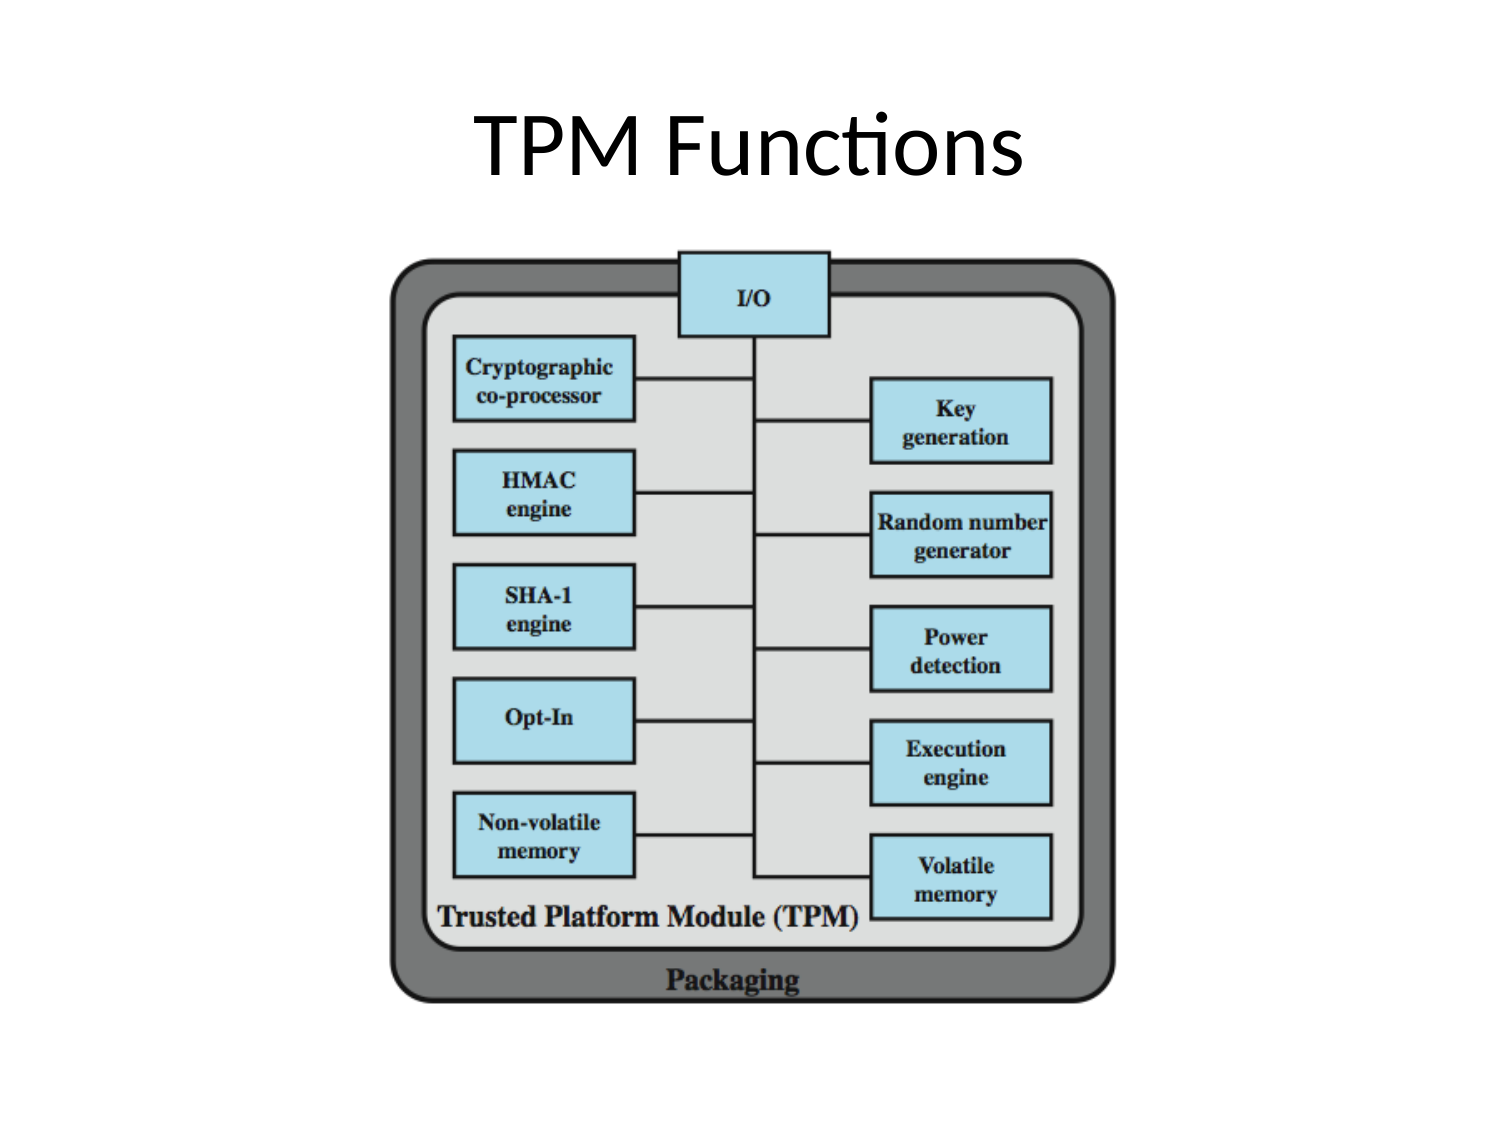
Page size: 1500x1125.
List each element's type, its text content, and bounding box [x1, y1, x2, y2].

title TPM Functions [75, 45, 1425, 233]
picture [337, 212, 1169, 1061]
